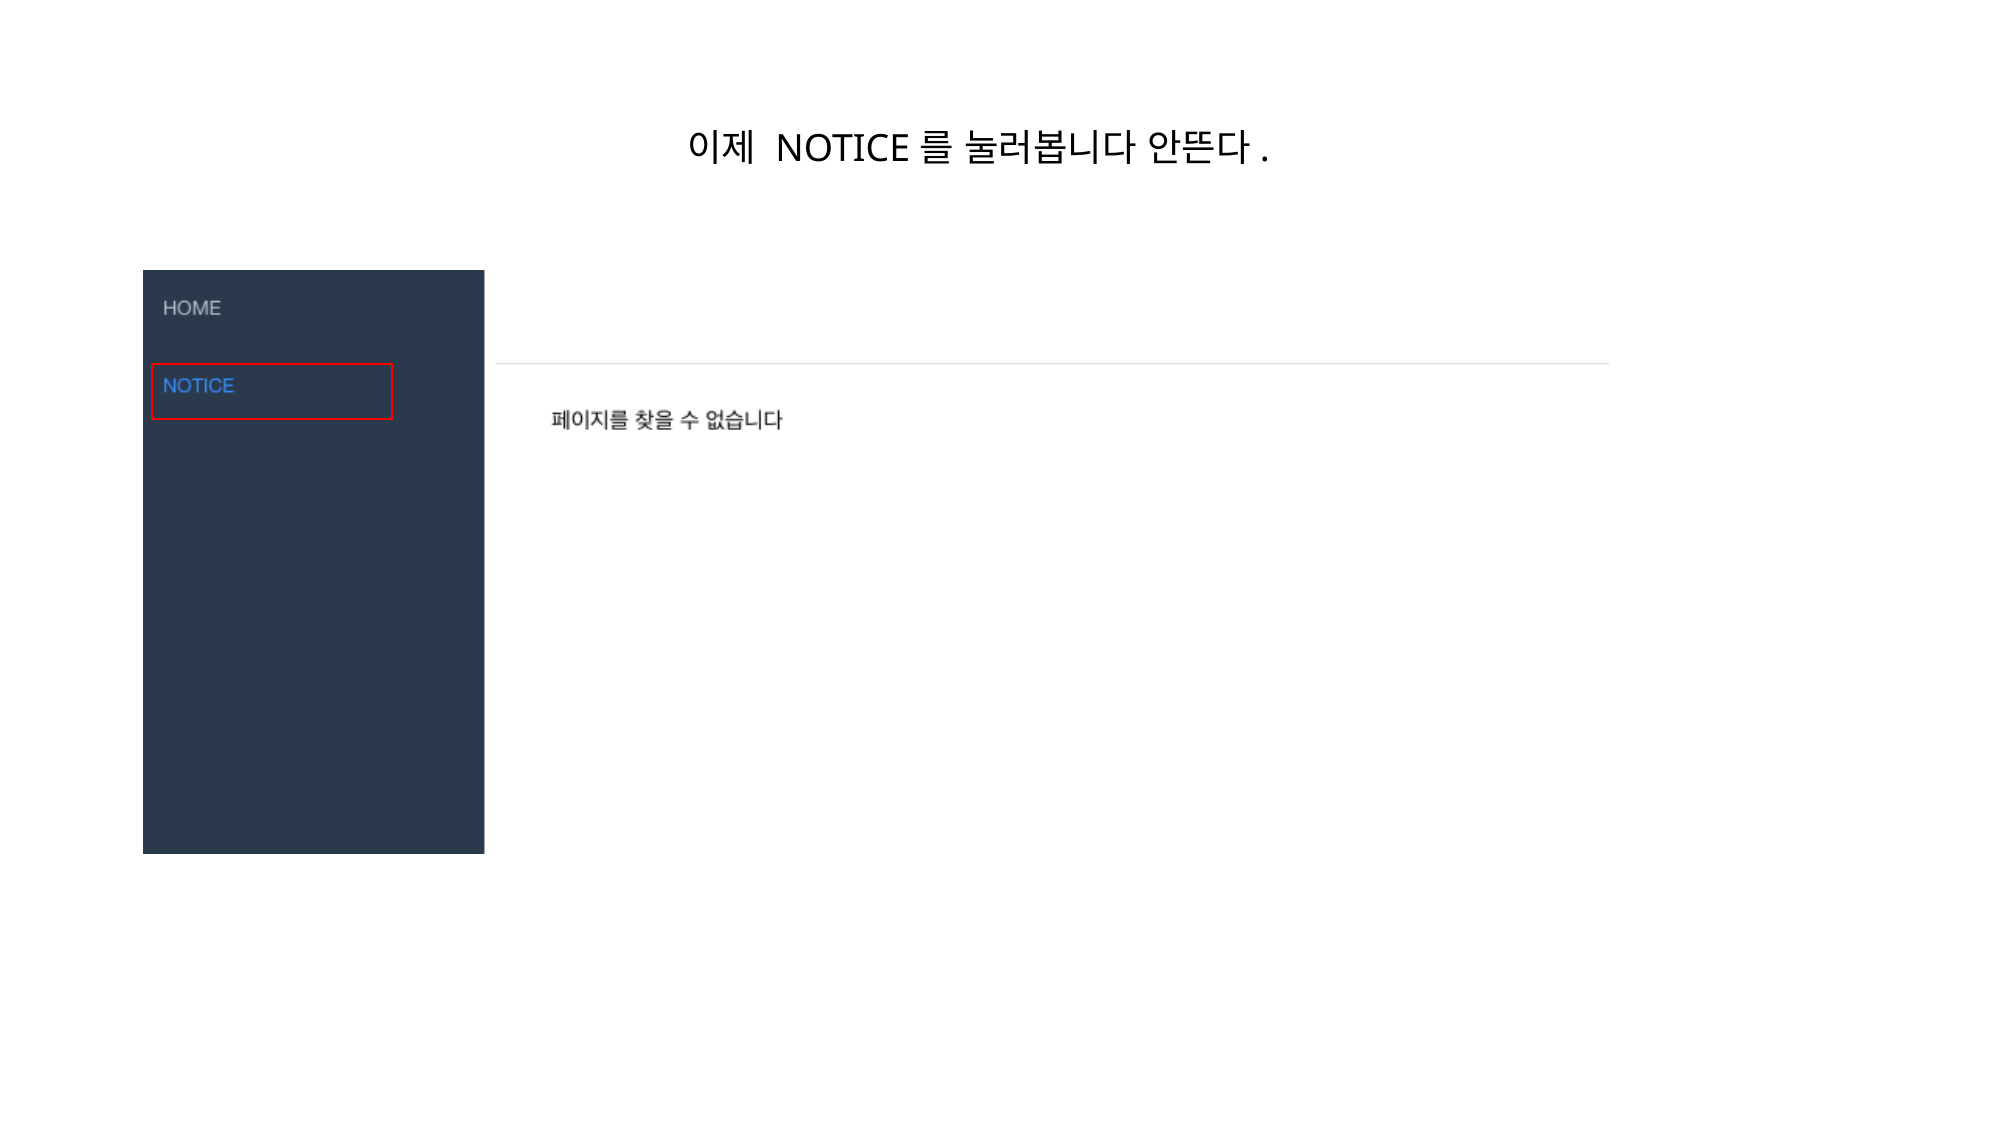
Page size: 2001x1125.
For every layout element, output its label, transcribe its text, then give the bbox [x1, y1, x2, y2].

picture [143, 270, 1609, 854]
text_box 이제 NOTICE를 눌러봅니다 안뜬다. [672, 116, 1285, 177]
